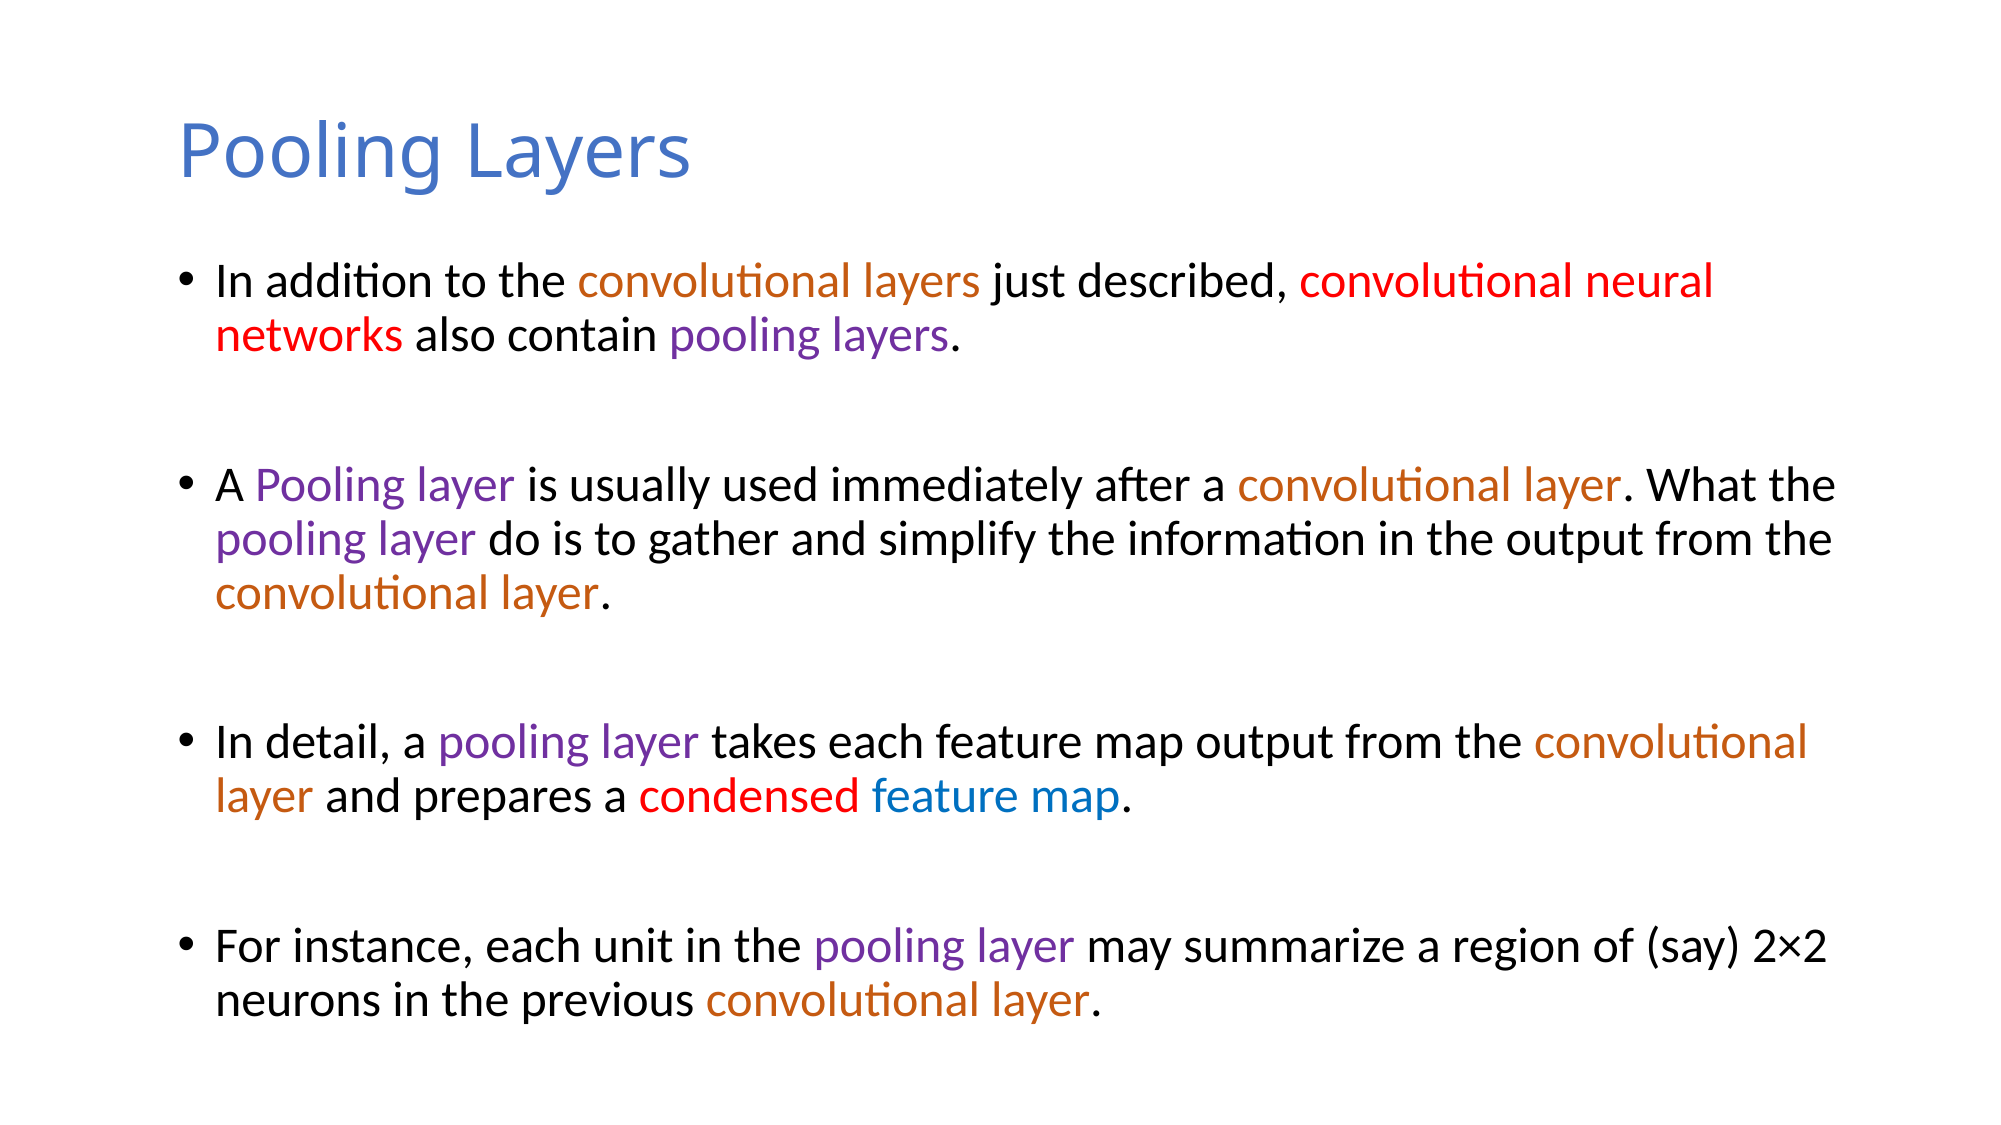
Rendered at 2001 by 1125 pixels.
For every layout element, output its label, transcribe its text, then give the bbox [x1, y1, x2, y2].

title Pooling Layers [162, 59, 1712, 246]
text_box In addition to the convolutional layers just described, convolutional neural networks also contain pooling layers. A Pooling layer is usually used immediately after a convolutional layer. What the pooling layer do is to gather and simplify the information in the output from the convolutional layer. In detail, a pooling layer takes each feature map output from the convolutional layer and prepares a condensed feature map. For instance, each unit in the pooling layer may summarize a region of (say) 2×2 neurons in the previous convolutional layer. [162, 246, 1921, 1066]
